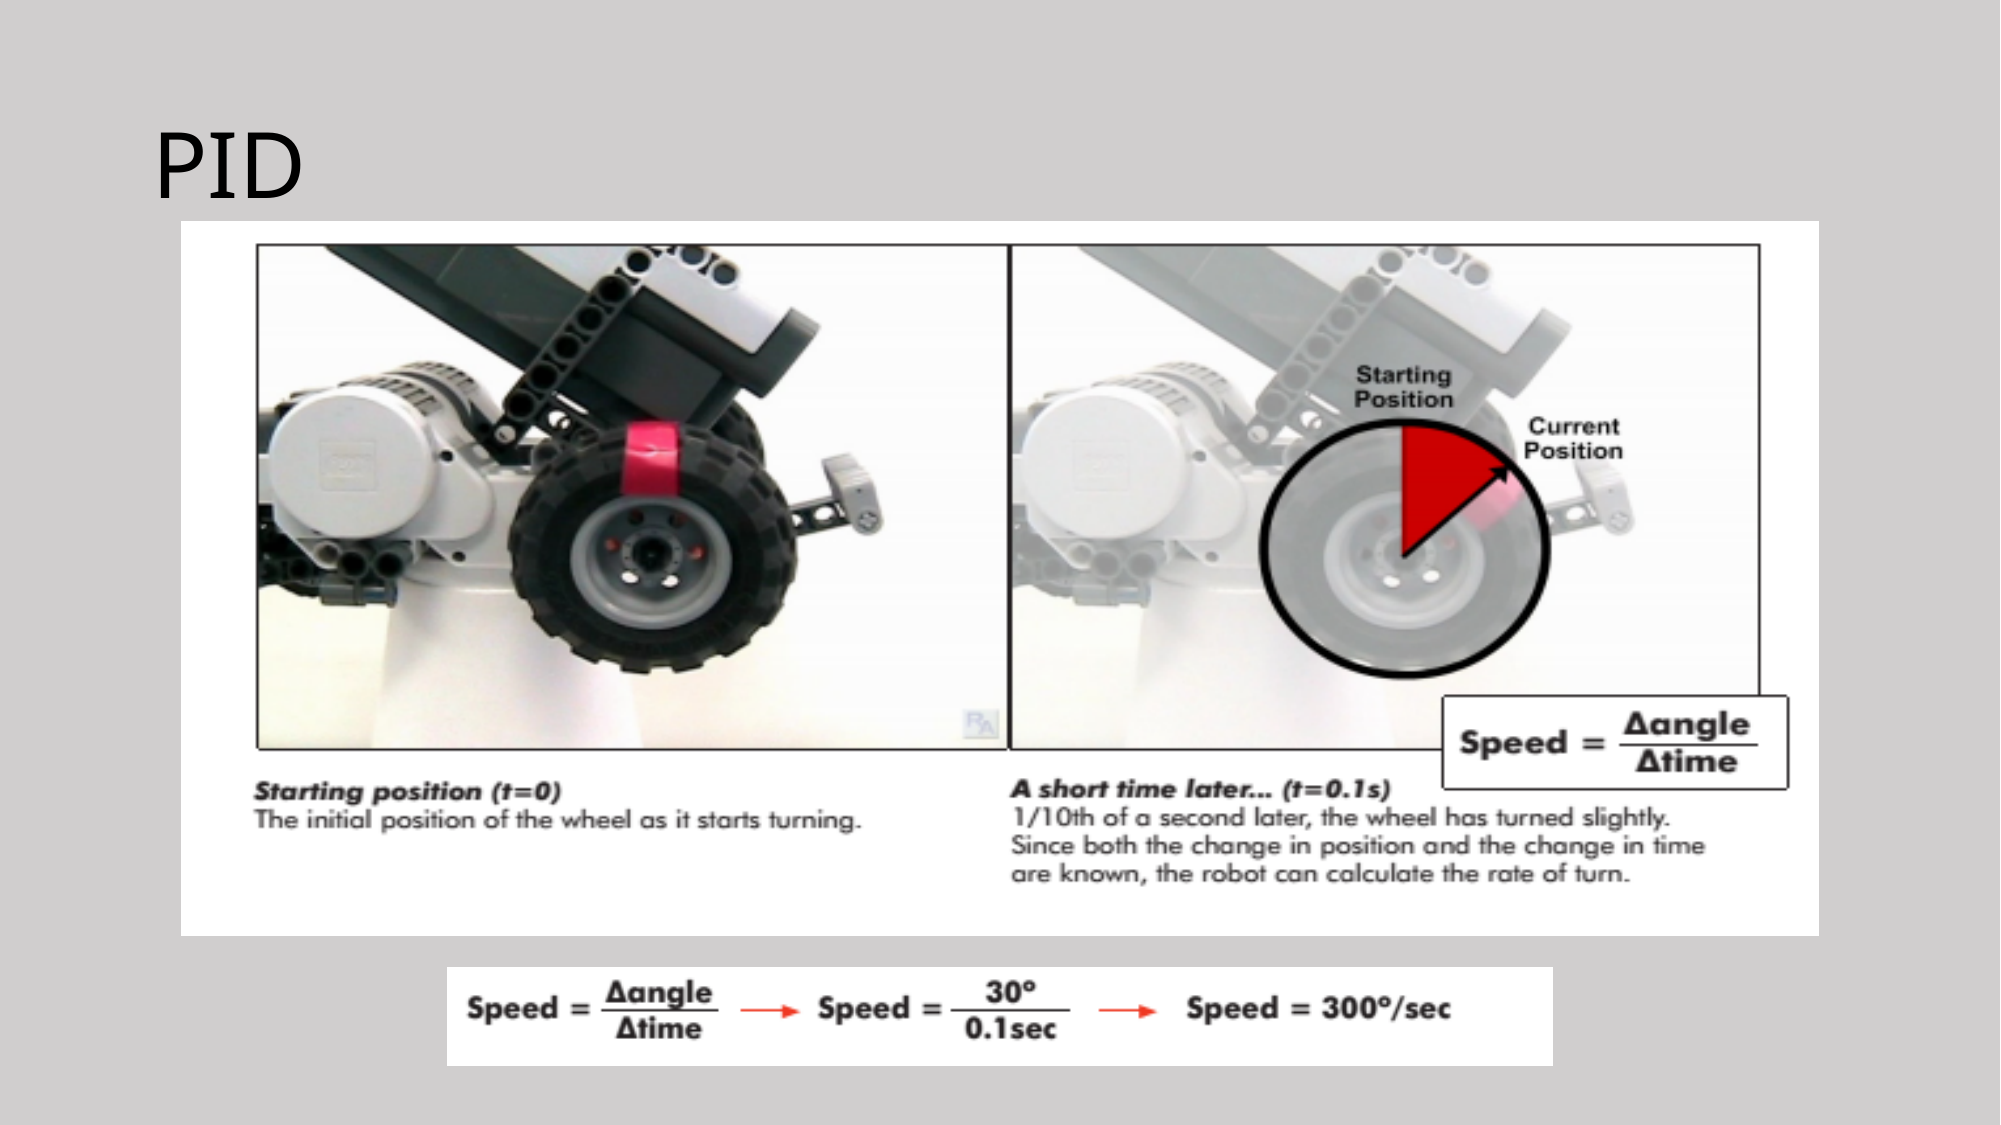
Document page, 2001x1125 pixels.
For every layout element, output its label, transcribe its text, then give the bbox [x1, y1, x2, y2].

picture [447, 967, 1553, 1066]
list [181, 221, 1819, 936]
title PID [137, 59, 1863, 278]
